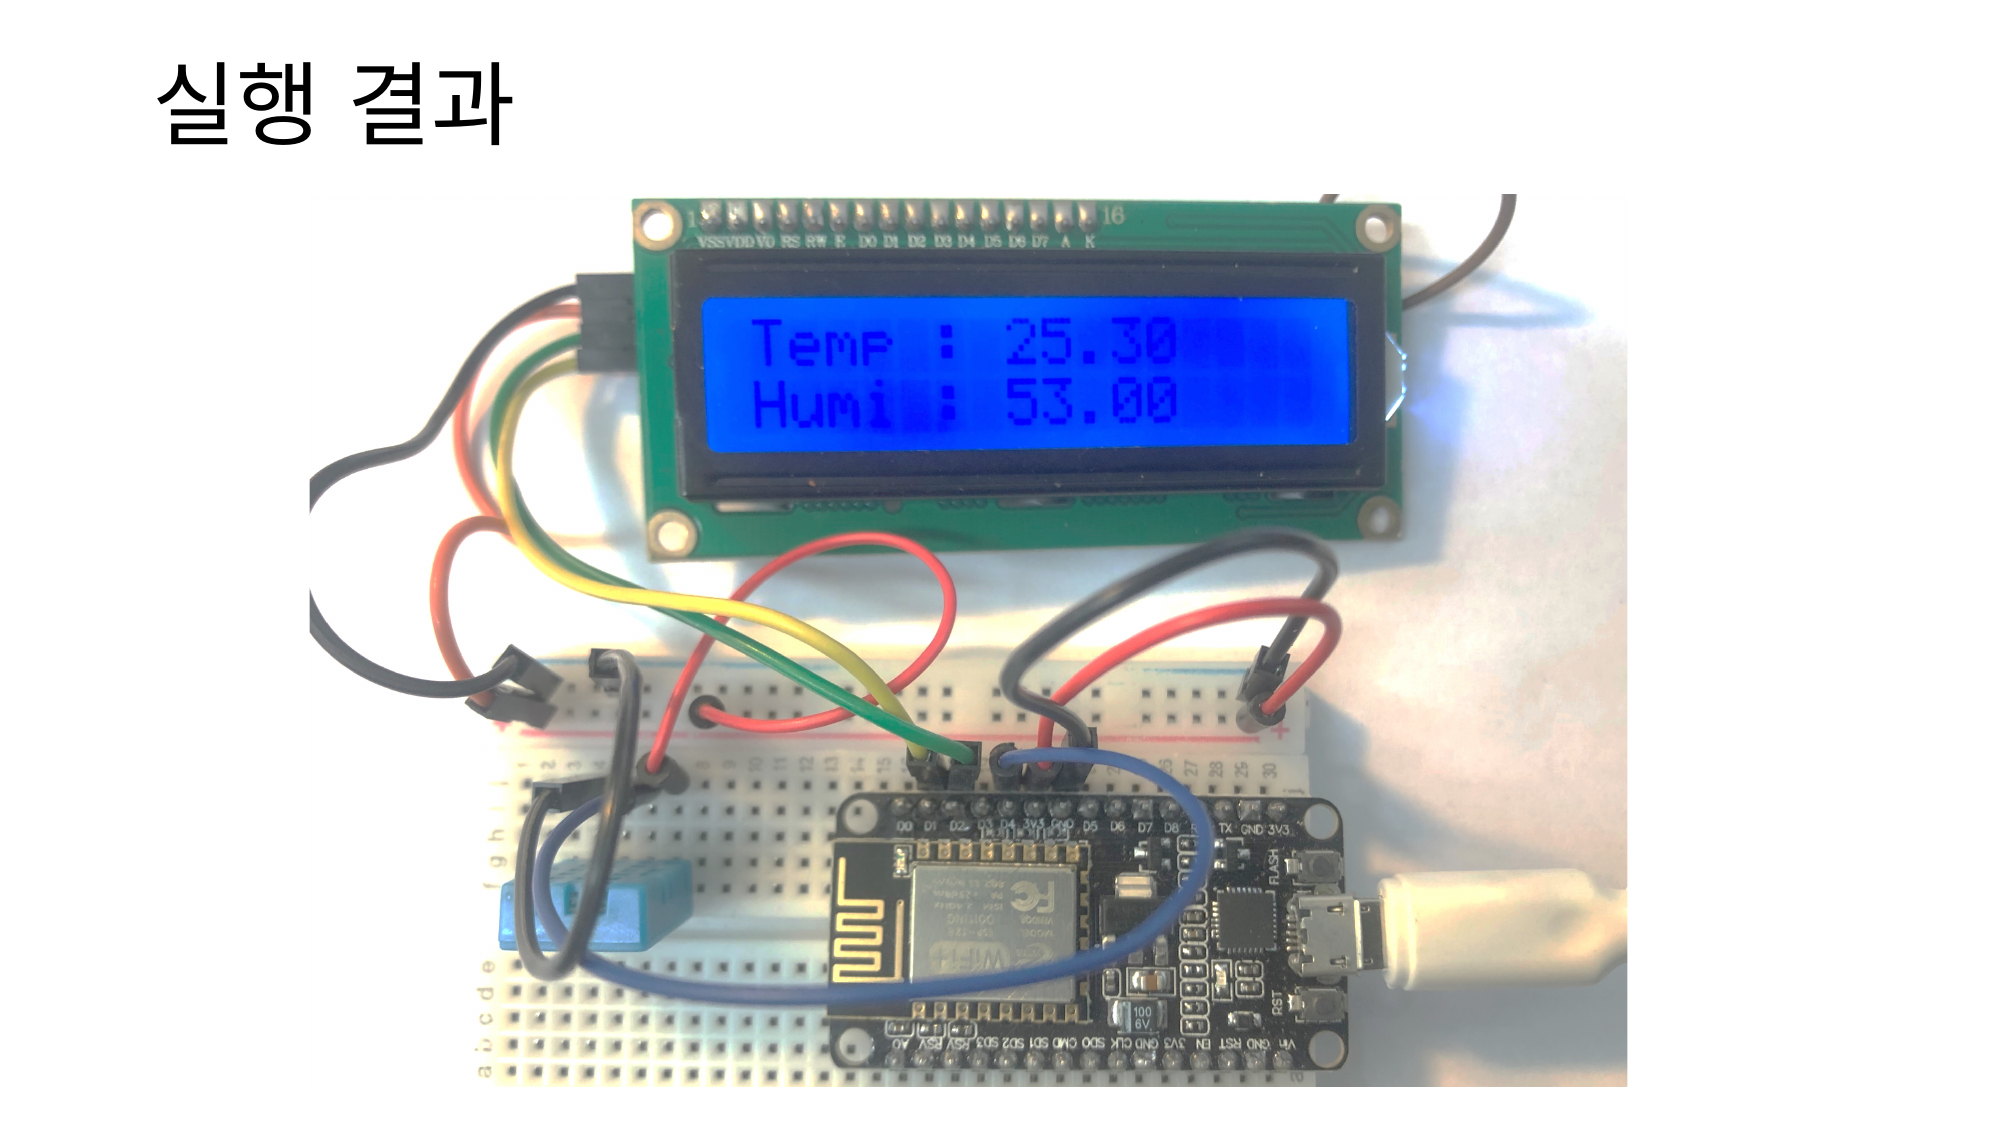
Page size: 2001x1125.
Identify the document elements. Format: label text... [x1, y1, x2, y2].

title 실행 결과 [137, 0, 1863, 218]
picture [309, 194, 1628, 1087]
